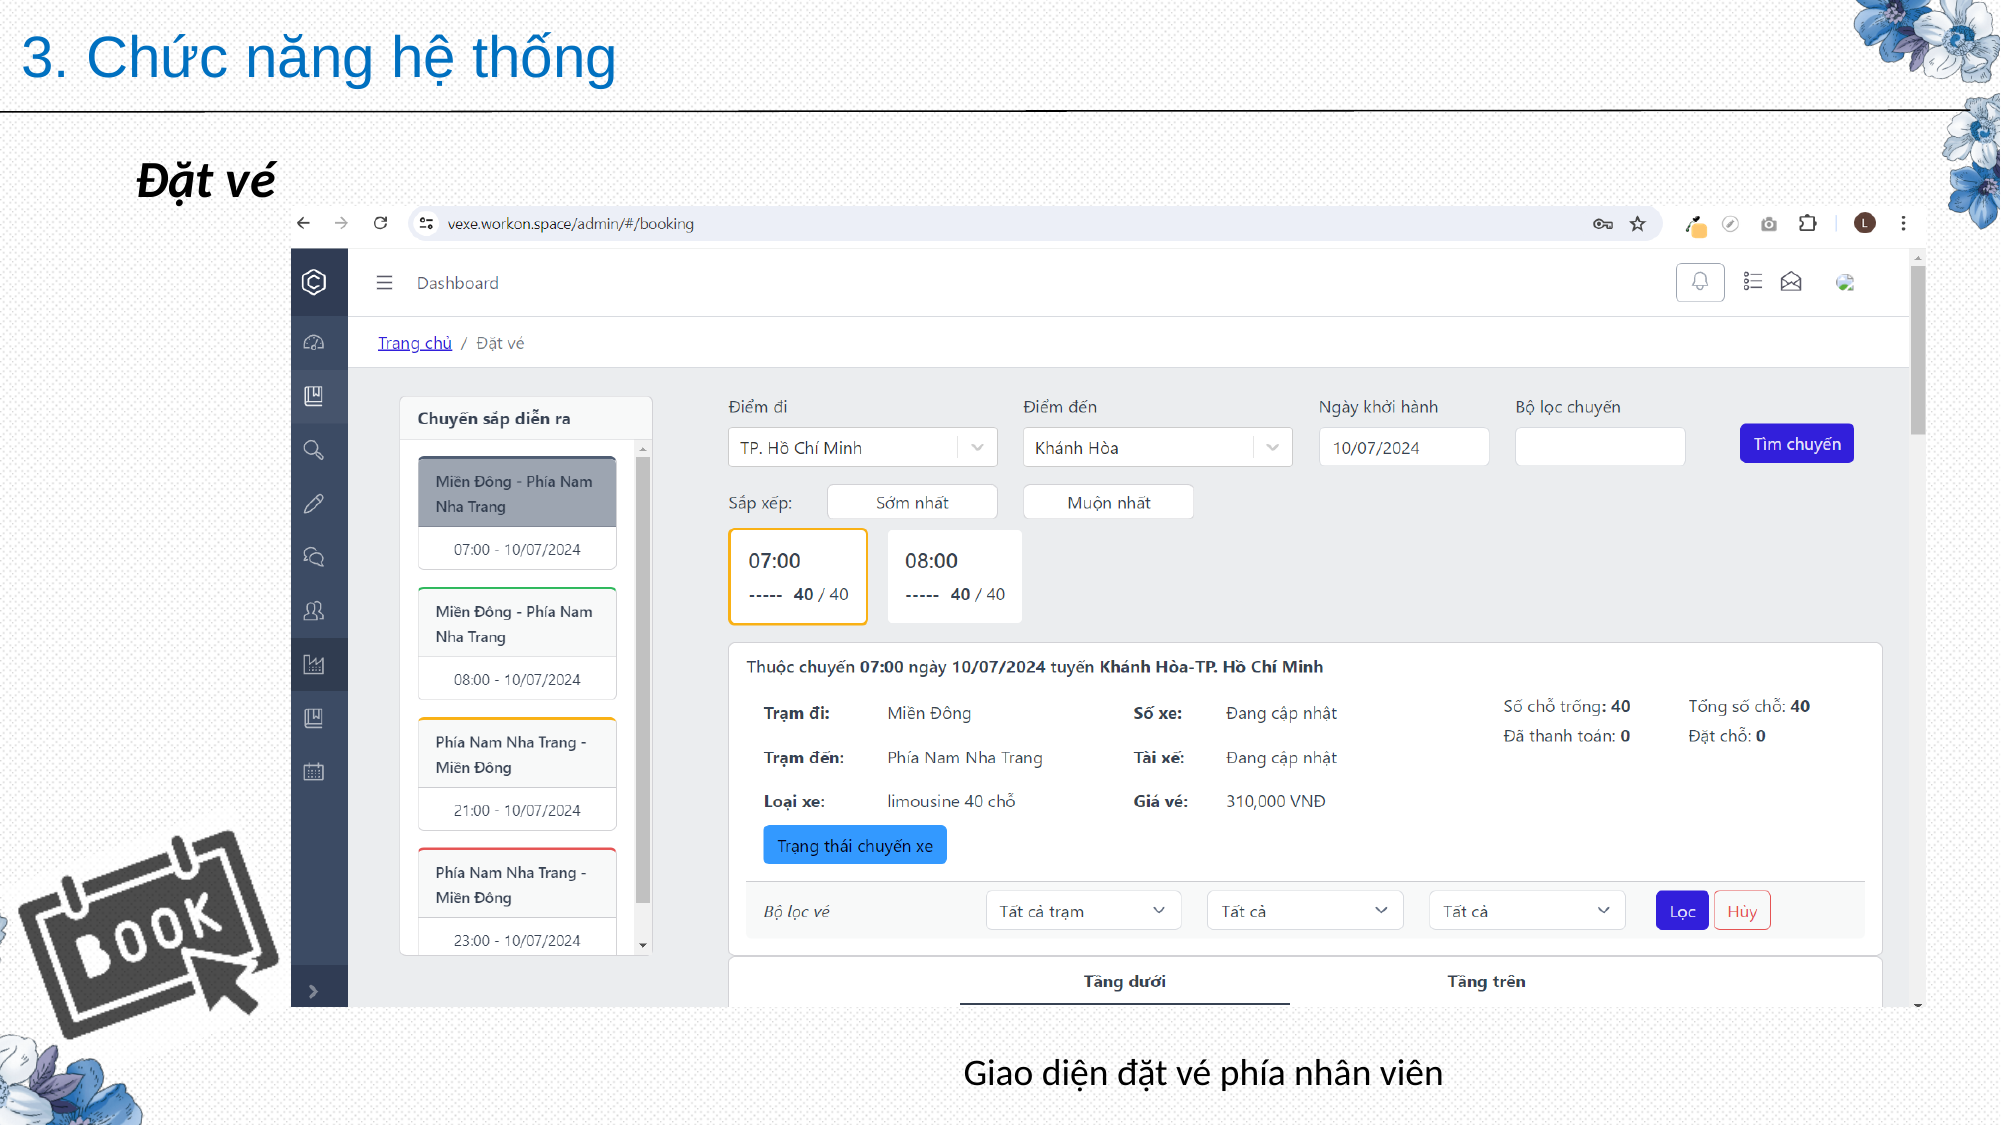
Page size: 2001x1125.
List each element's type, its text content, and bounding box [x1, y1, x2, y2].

text_box Giao diện đặt vé phía nhân viên [948, 1040, 1517, 1101]
picture [0, 0, 2001, 1125]
text_box Đặt vé [44, 124, 912, 216]
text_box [0, 109, 1971, 113]
text_box 3. Chức năng hệ thống [6, 11, 1257, 97]
